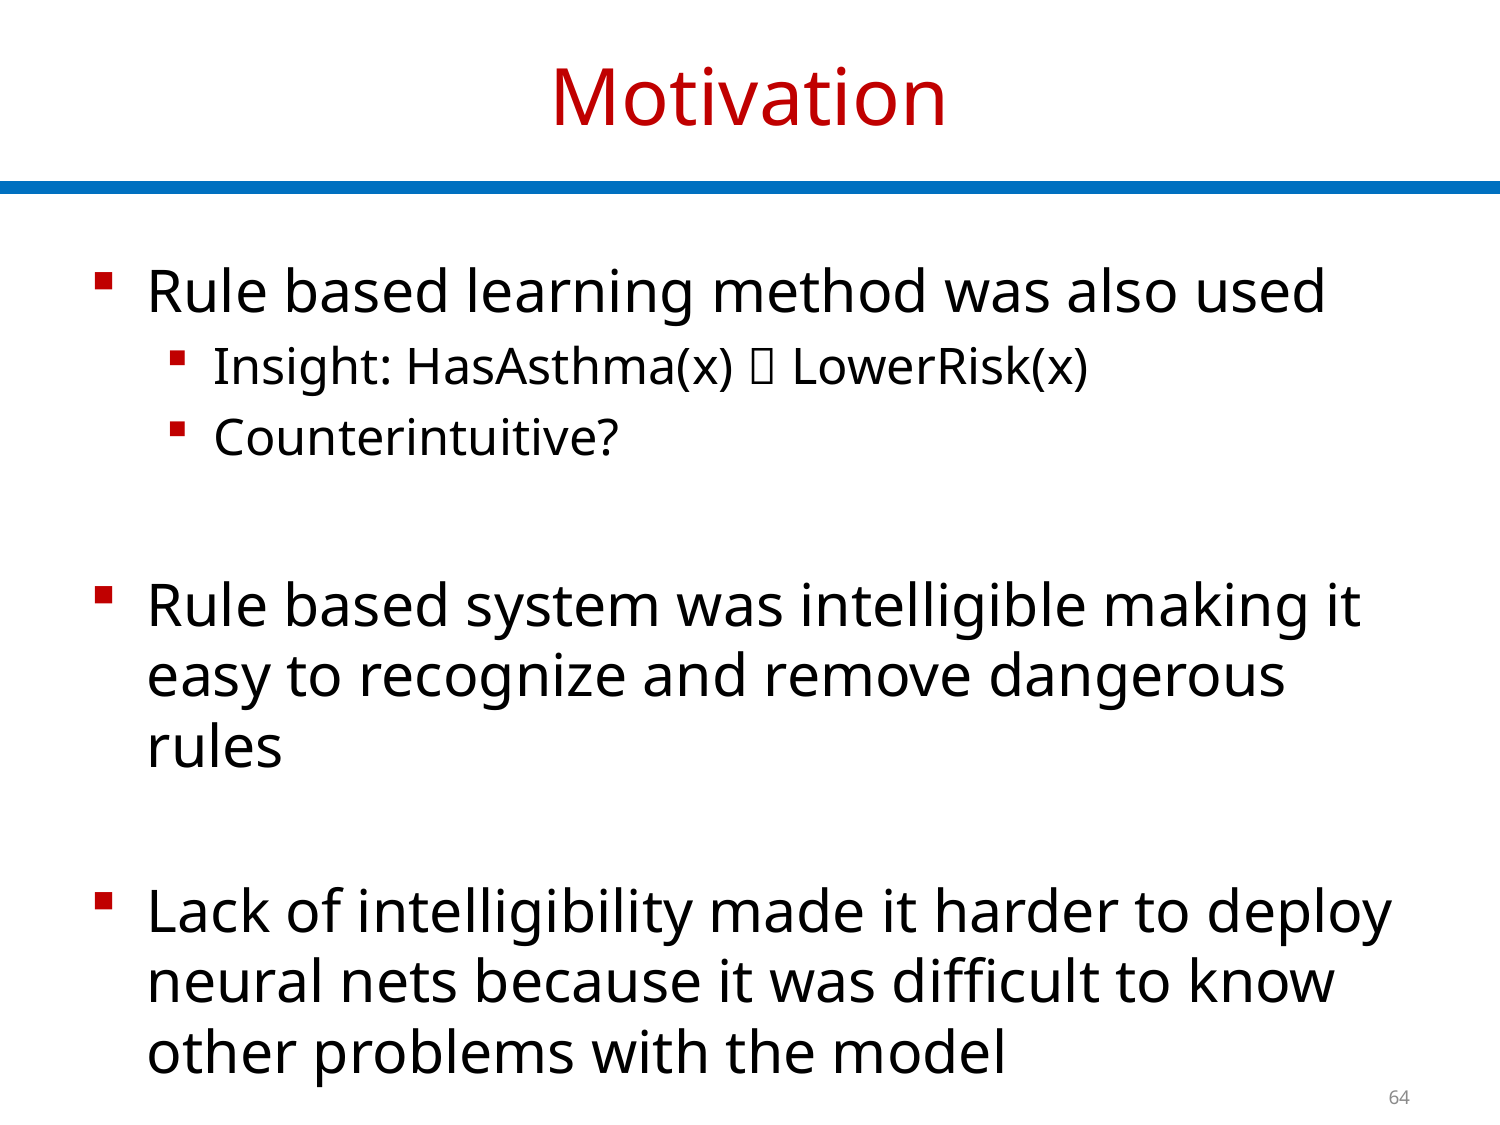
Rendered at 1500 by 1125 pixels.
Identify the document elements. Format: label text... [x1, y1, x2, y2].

list Rule based learning method was also used Insight: HasAsthma(x)  LowerRisk(x) Counterintuitive? Rule based system was intelligible making it easy to recognize and remove dangerous rules Lack of intelligibility made it harder to deploy neural nets because it was difficult to know other problems with the model [75, 245, 1425, 1096]
slide_number 64 [1074, 1085, 1425, 1112]
title Motivation [0, 0, 1500, 188]
